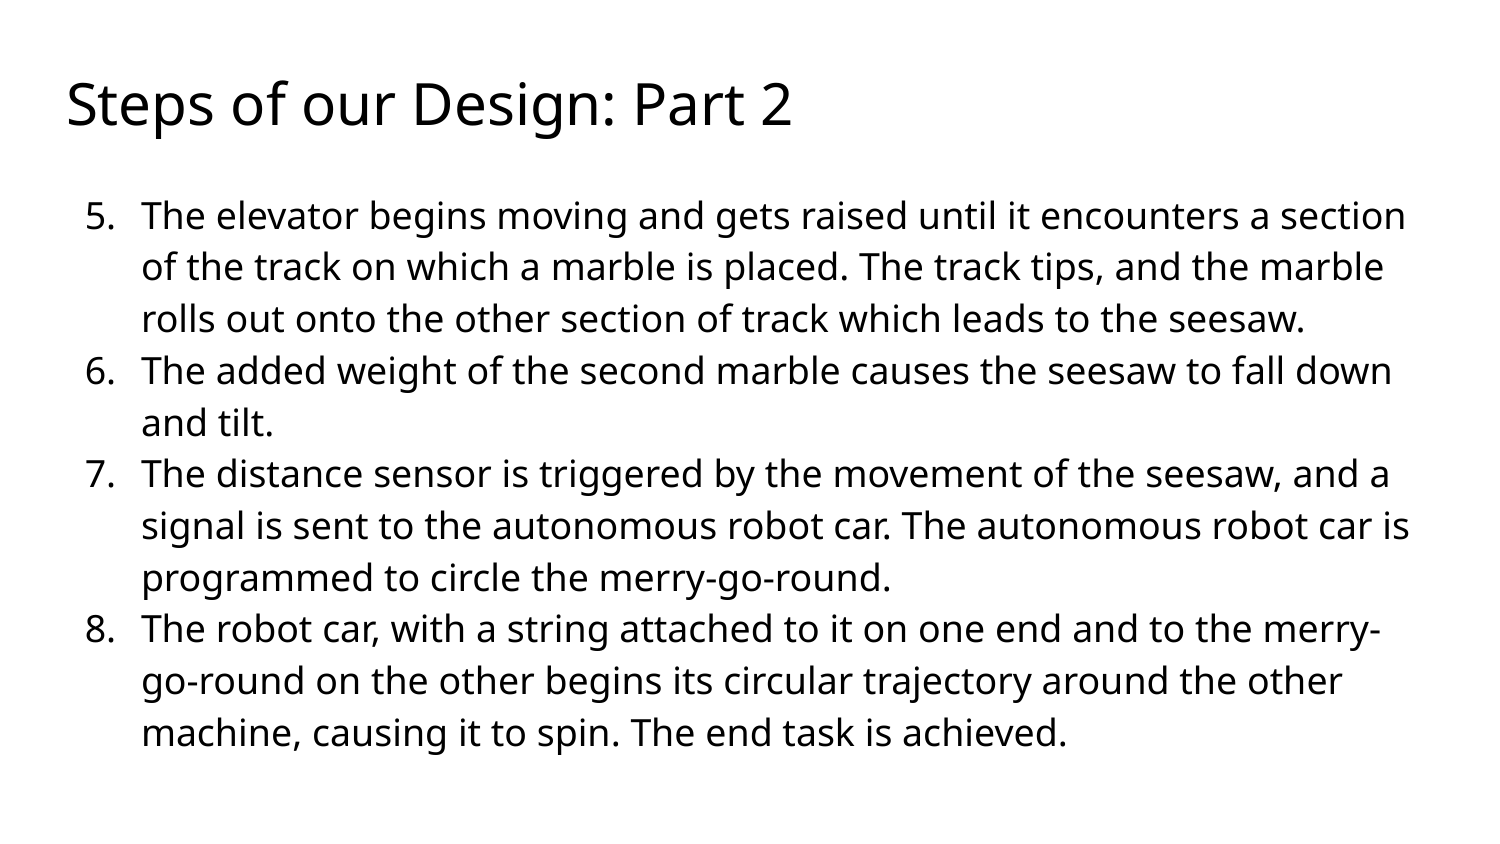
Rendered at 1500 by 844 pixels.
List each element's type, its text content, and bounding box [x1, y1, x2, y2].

title Steps of our Design: Part 2 [51, 52, 1449, 146]
list The elevator begins moving and gets raised until it encounters a section of the track on which a marble is placed. The track tips, and the marble rolls out onto the other section of track which leads to the seesaw. The added weight of the second marble causes the seesaw to fall down and tilt. The distance sensor is triggered by the movement of the seesaw, and a signal is sent to the autonomous robot car. The autonomous robot car is programmed to circle the merry-go-round. The robot car, with a string attached to it on one end and to the merry-go-round on the other begins its circular trajectory around the other machine, causing it to spin. The end task is achieved. [51, 169, 1449, 731]
